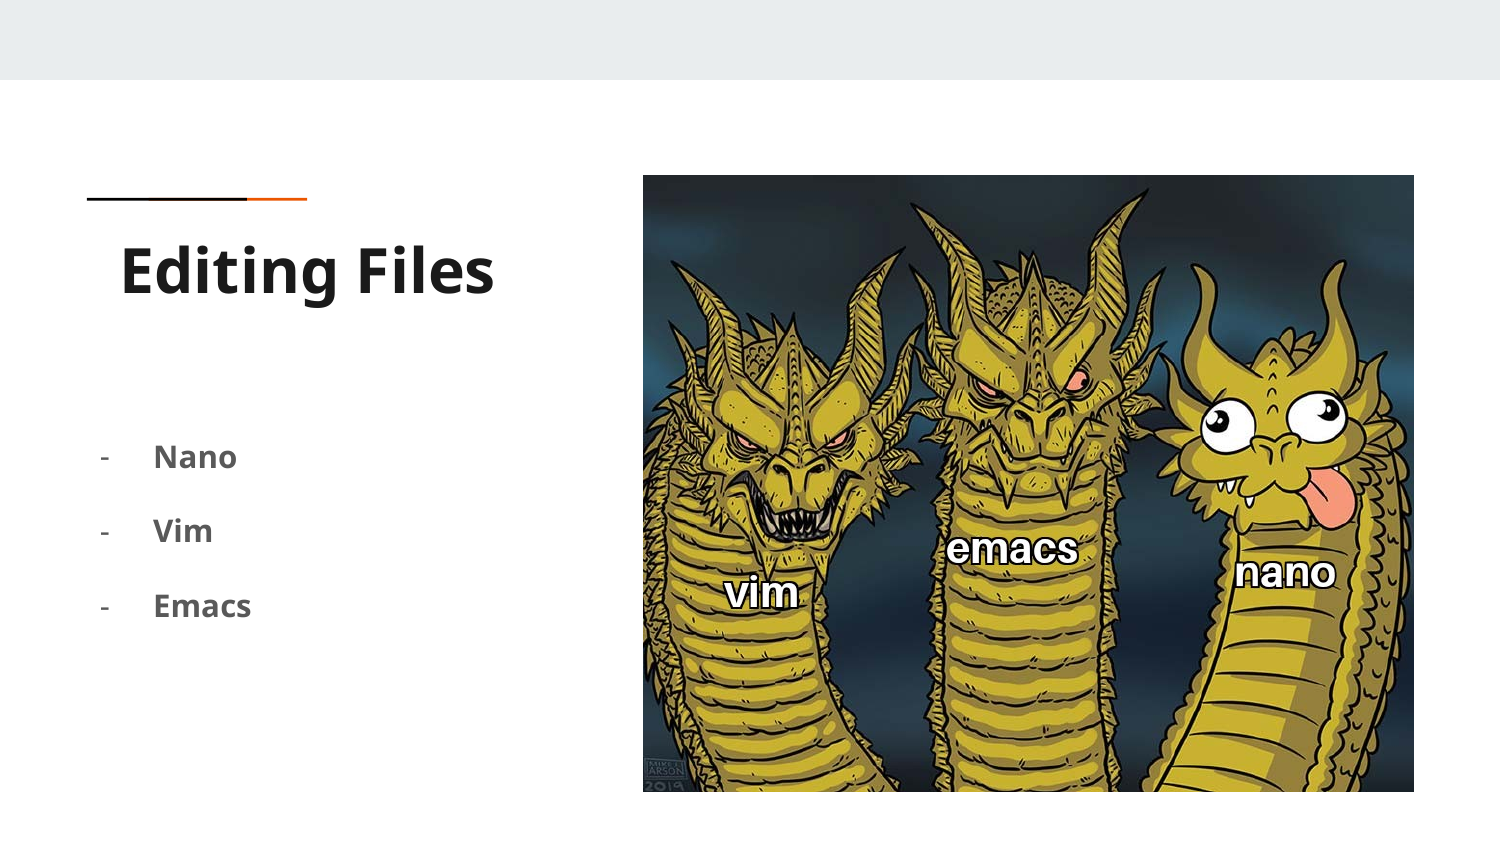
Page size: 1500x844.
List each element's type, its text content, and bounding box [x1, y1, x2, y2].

title Editing Files [119, 216, 638, 305]
picture [643, 175, 1414, 792]
text_box Nano Vim Emacs [63, 384, 579, 640]
